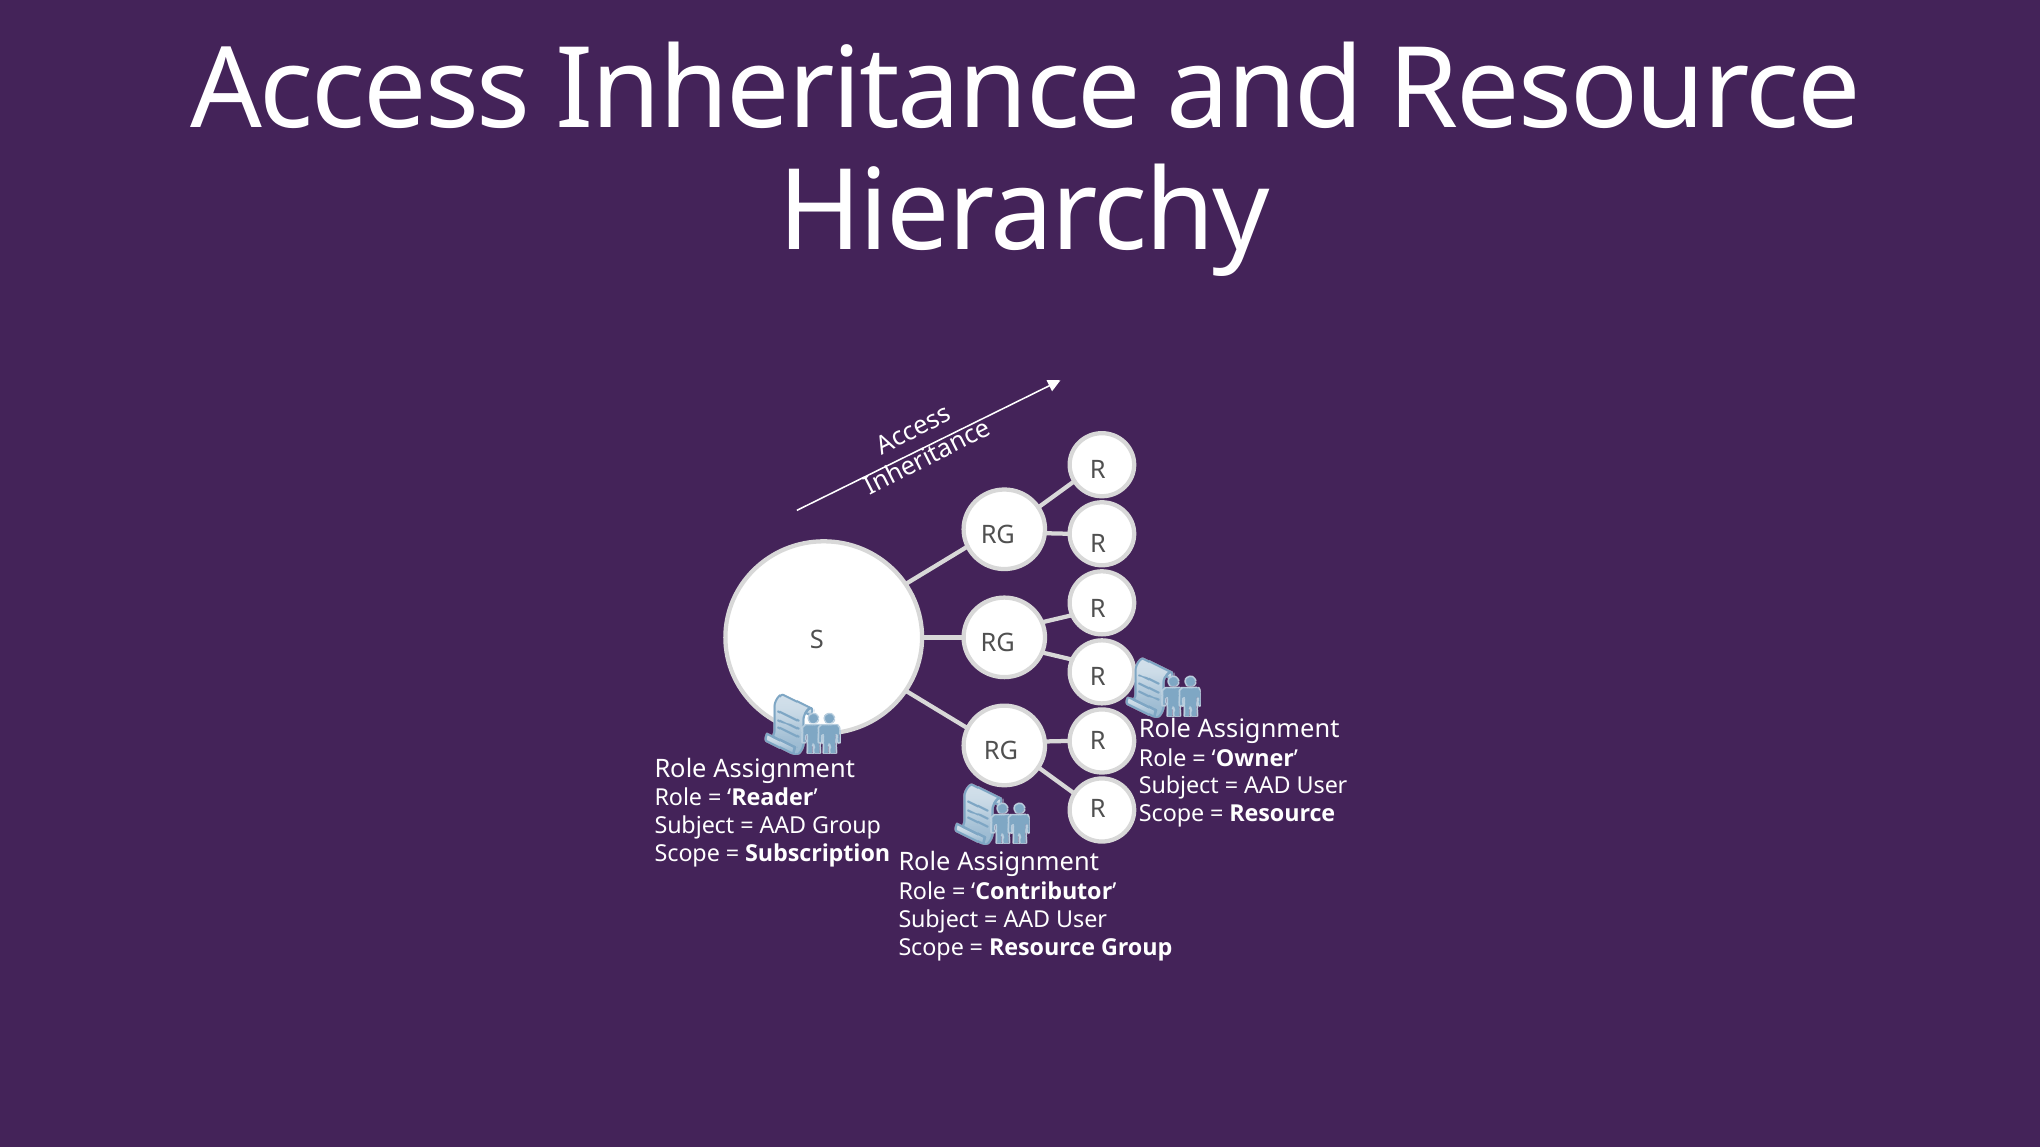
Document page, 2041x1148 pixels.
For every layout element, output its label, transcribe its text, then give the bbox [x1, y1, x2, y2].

title Access Inheritance and Resource Hierarchy [144, 15, 1905, 238]
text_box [639, 379, 1410, 972]
